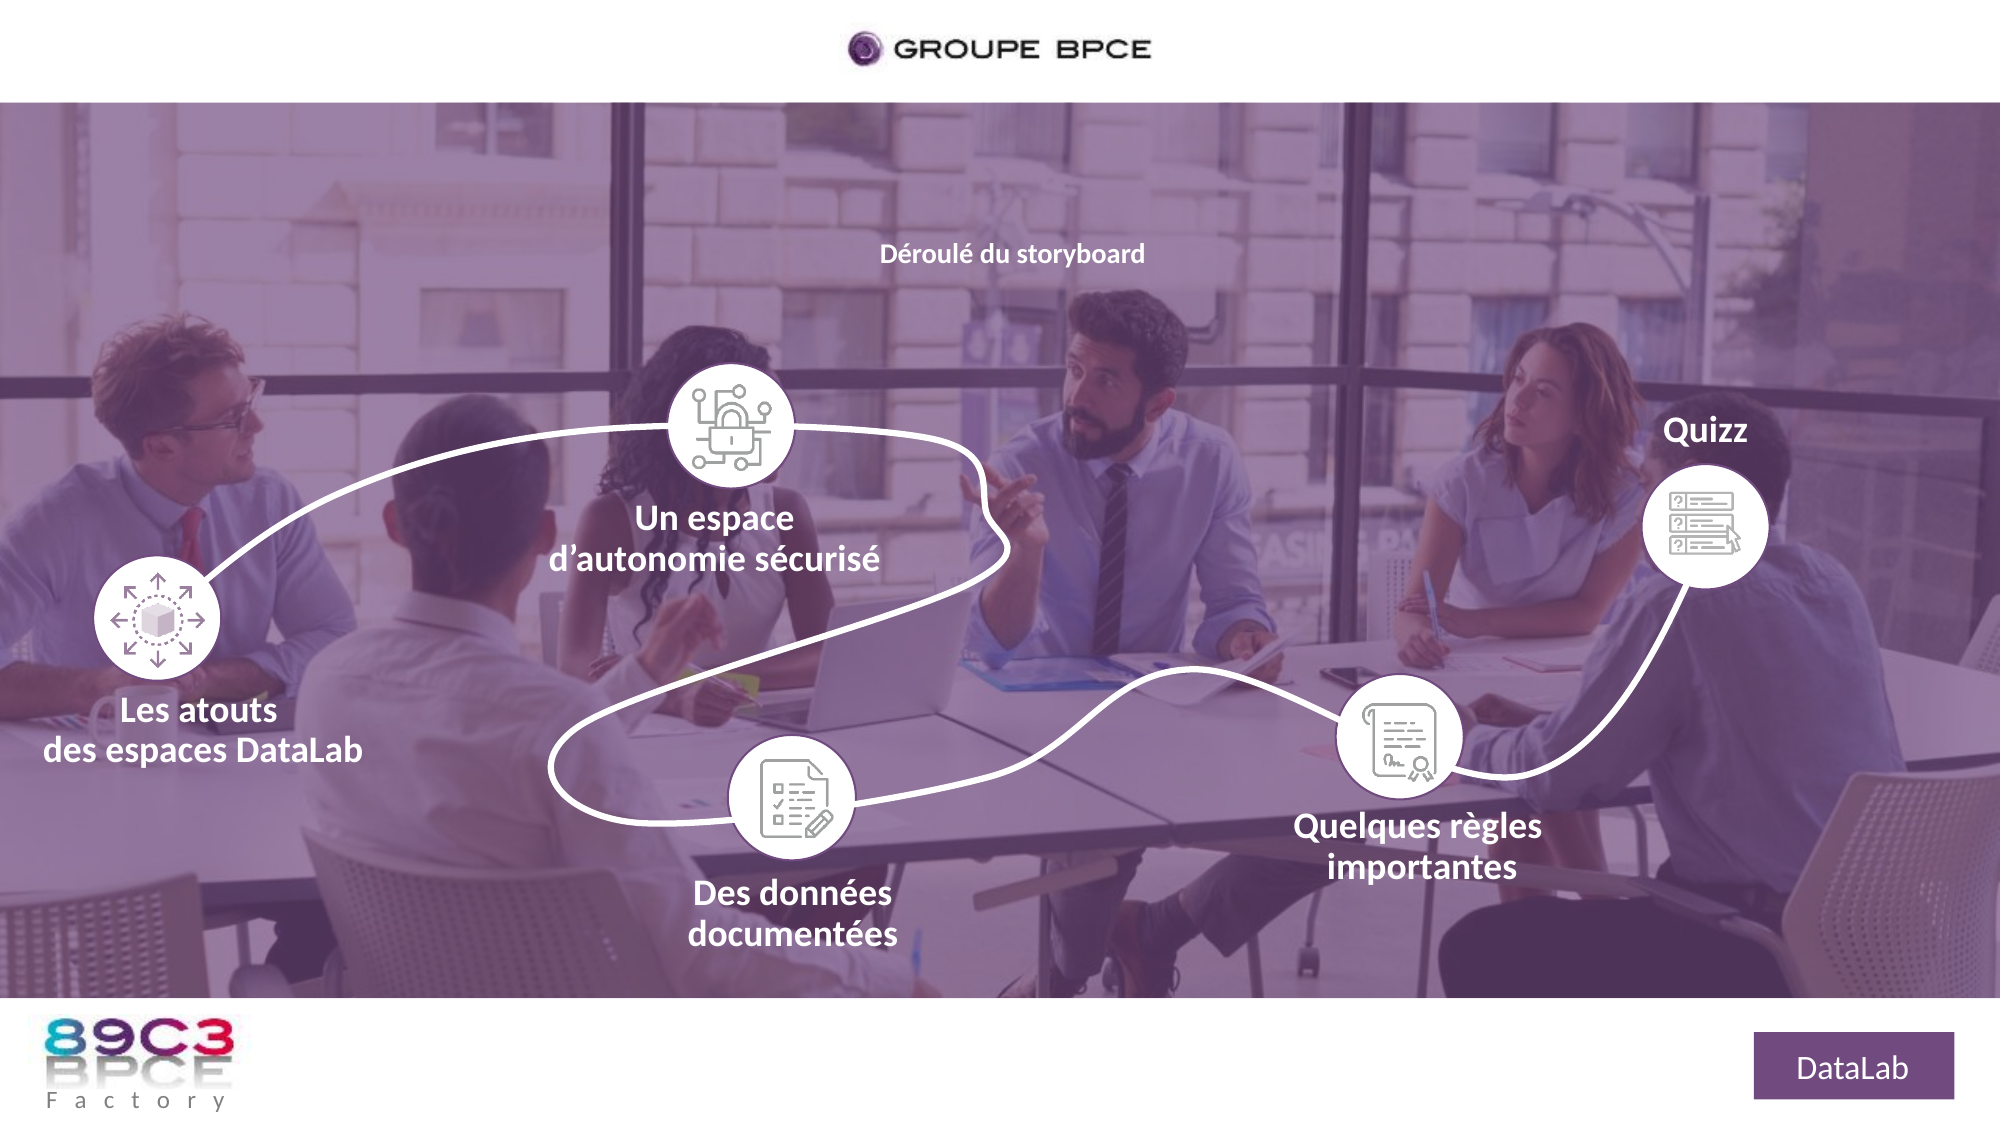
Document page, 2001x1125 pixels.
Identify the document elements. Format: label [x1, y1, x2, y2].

picture [0, 0, 2000, 1125]
text_box [0, 363, 1844, 972]
